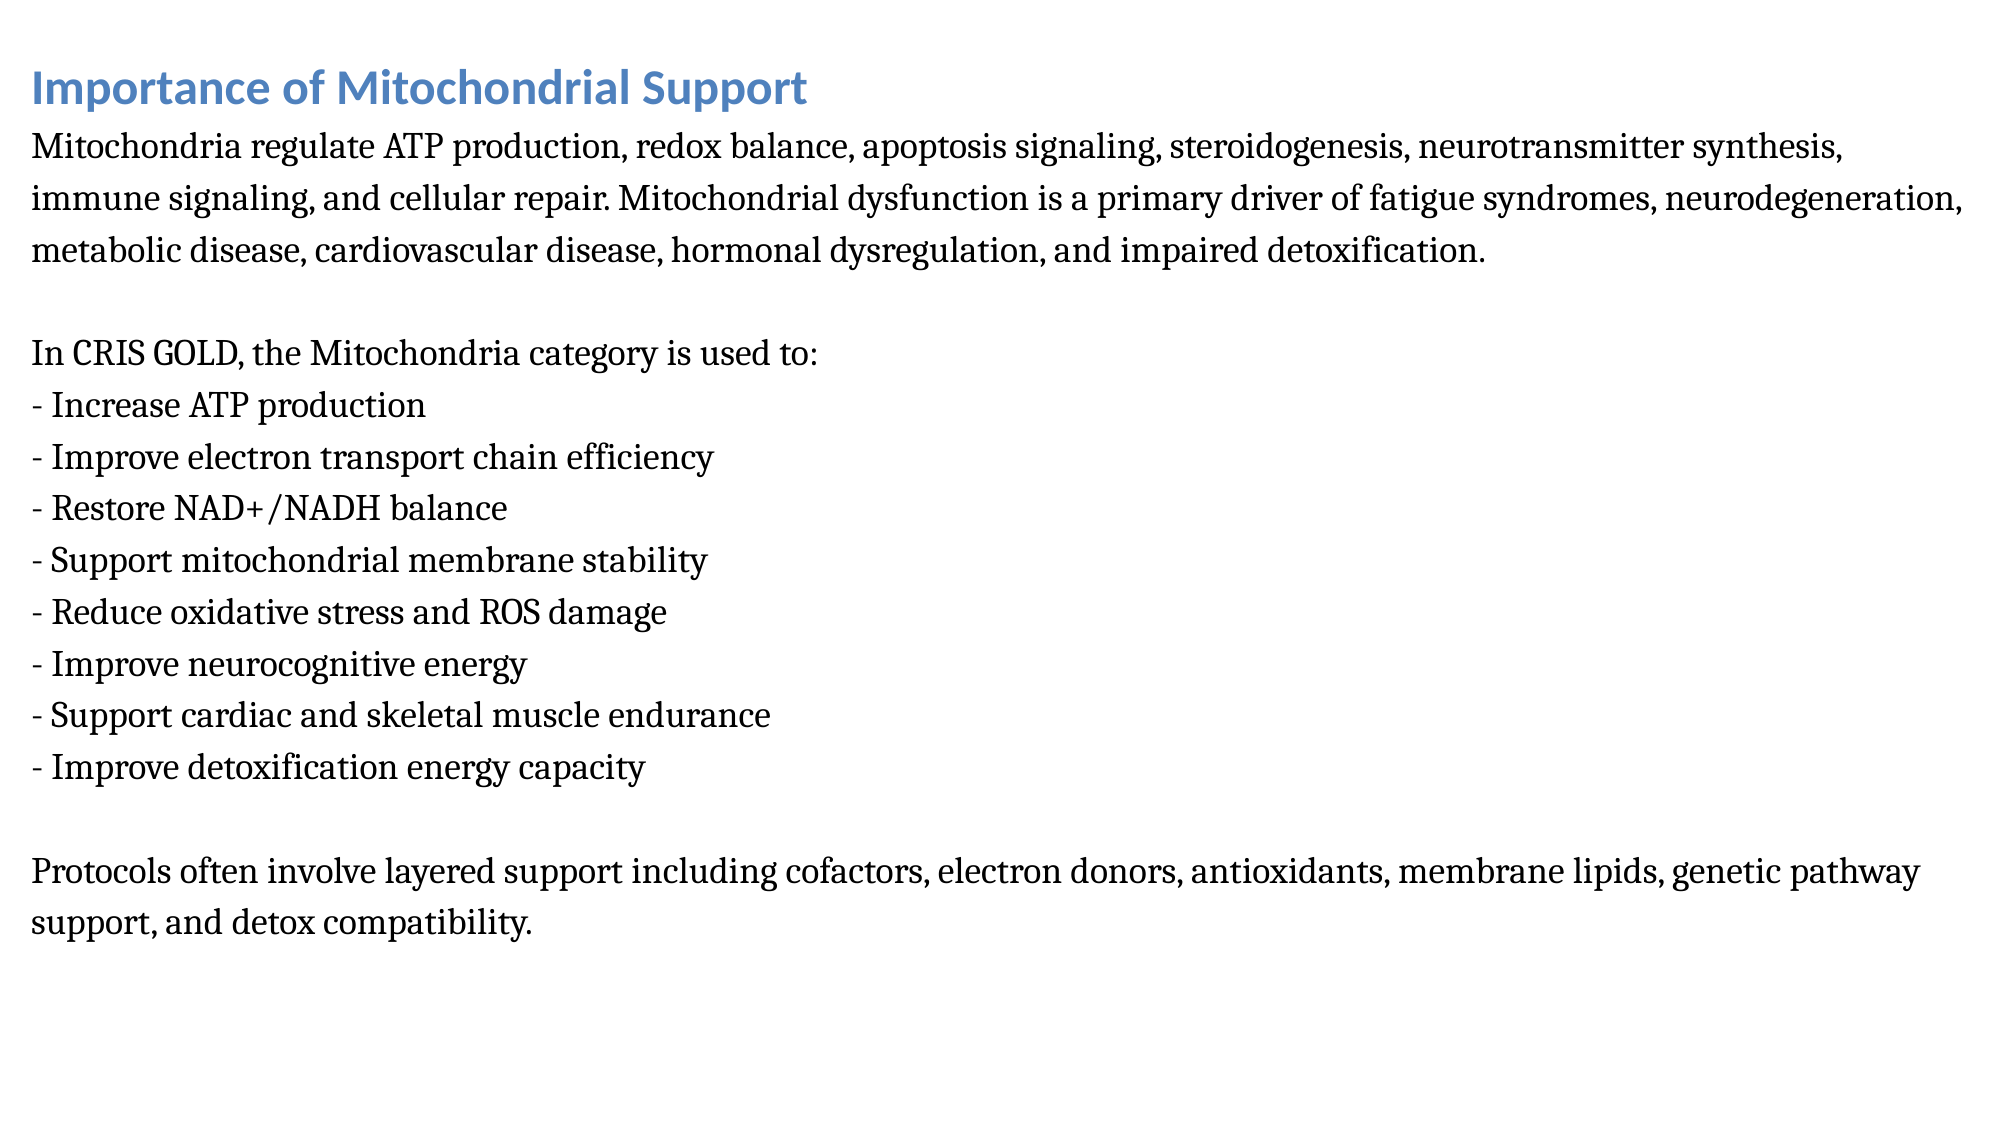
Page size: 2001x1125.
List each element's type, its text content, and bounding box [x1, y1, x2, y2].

text_box Importance of Mitochondrial Support Mitochondria regulate ATP production, redox balance, apoptosis signaling, steroidogenesis, neurotransmitter synthesis, immune signaling, and cellular repair. Mitochondrial dysfunction is a primary driver of fatigue syndromes, neurodegeneration, metabolic disease, cardiovascular disease, hormonal dysregulation, and impaired detoxification. In CRIS GOLD, the Mitochondria category is used to: - Increase ATP production - Improve electron transport chain efficiency - Restore NAD+/NADH balance - Support mitochondrial membrane stability - Reduce oxidative stress and ROS damage - Improve neurocognitive energy - Support cardiac and skeletal muscle endurance - Improve detoxification energy capacity Protocols often involve layered support including cofactors, electron donors, antioxidants, membrane lipids, genetic pathway support, and detox compatibility. [16, 38, 1984, 950]
